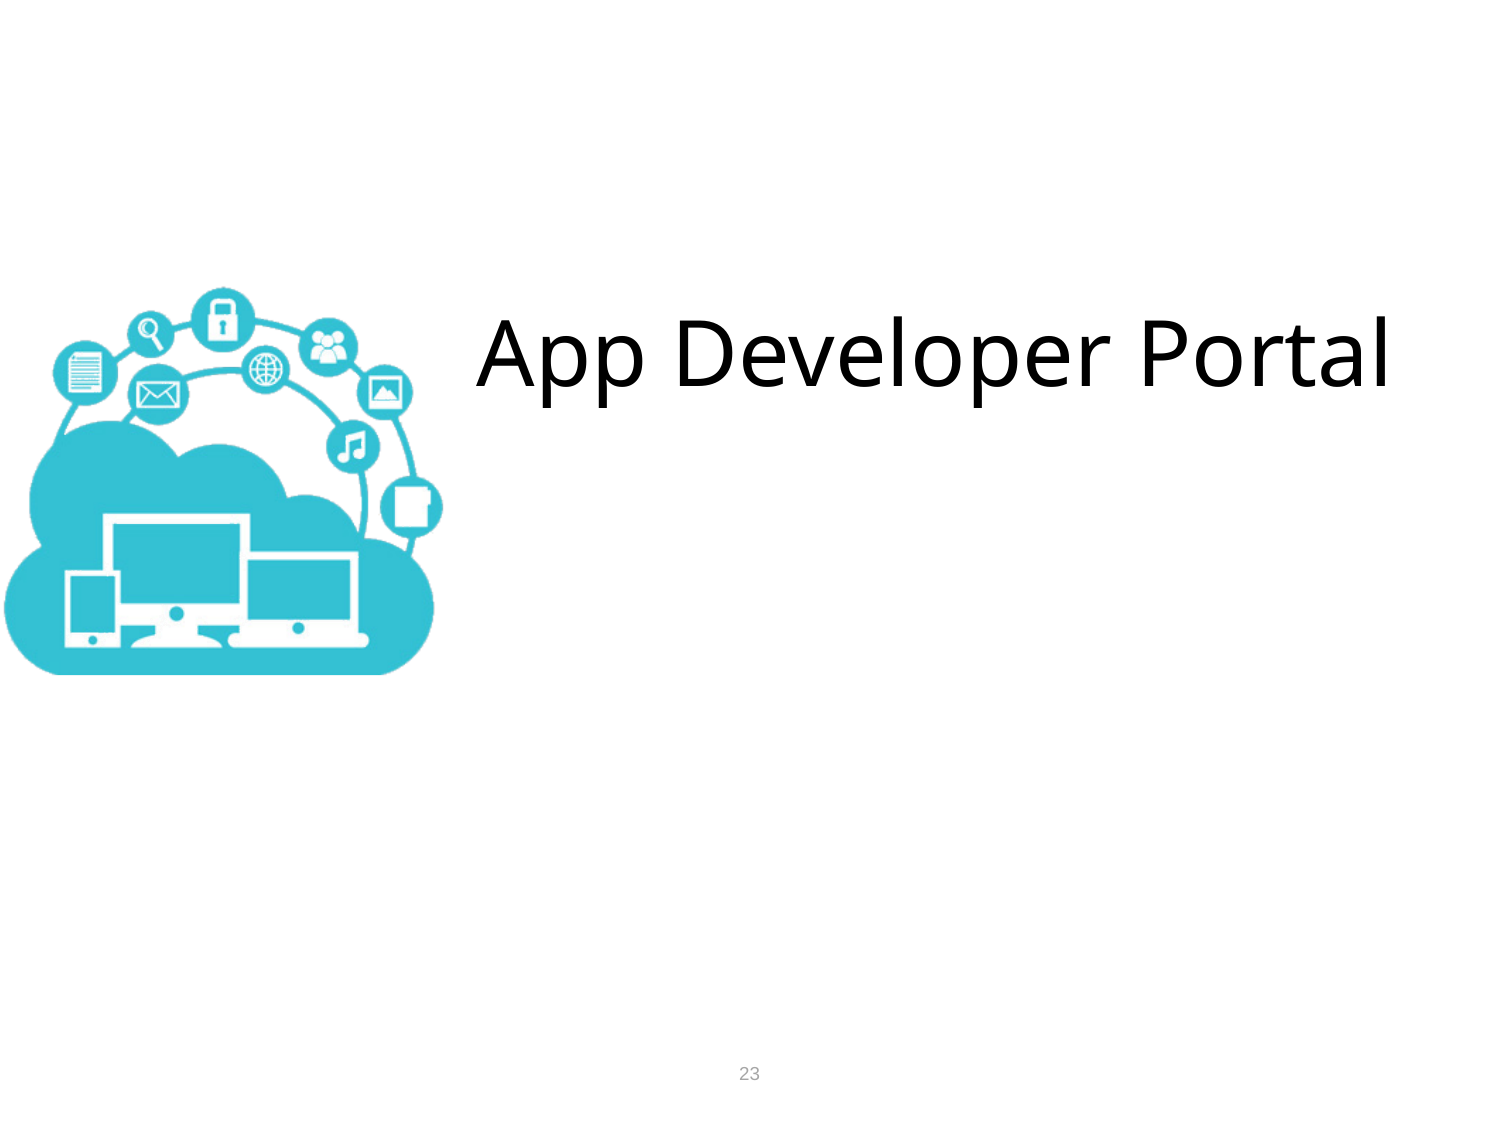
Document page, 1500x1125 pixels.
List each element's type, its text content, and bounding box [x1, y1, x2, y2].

text_box App Developer Portal [461, 287, 1409, 413]
slide_number 23 [602, 1054, 898, 1115]
picture [0, 274, 453, 692]
